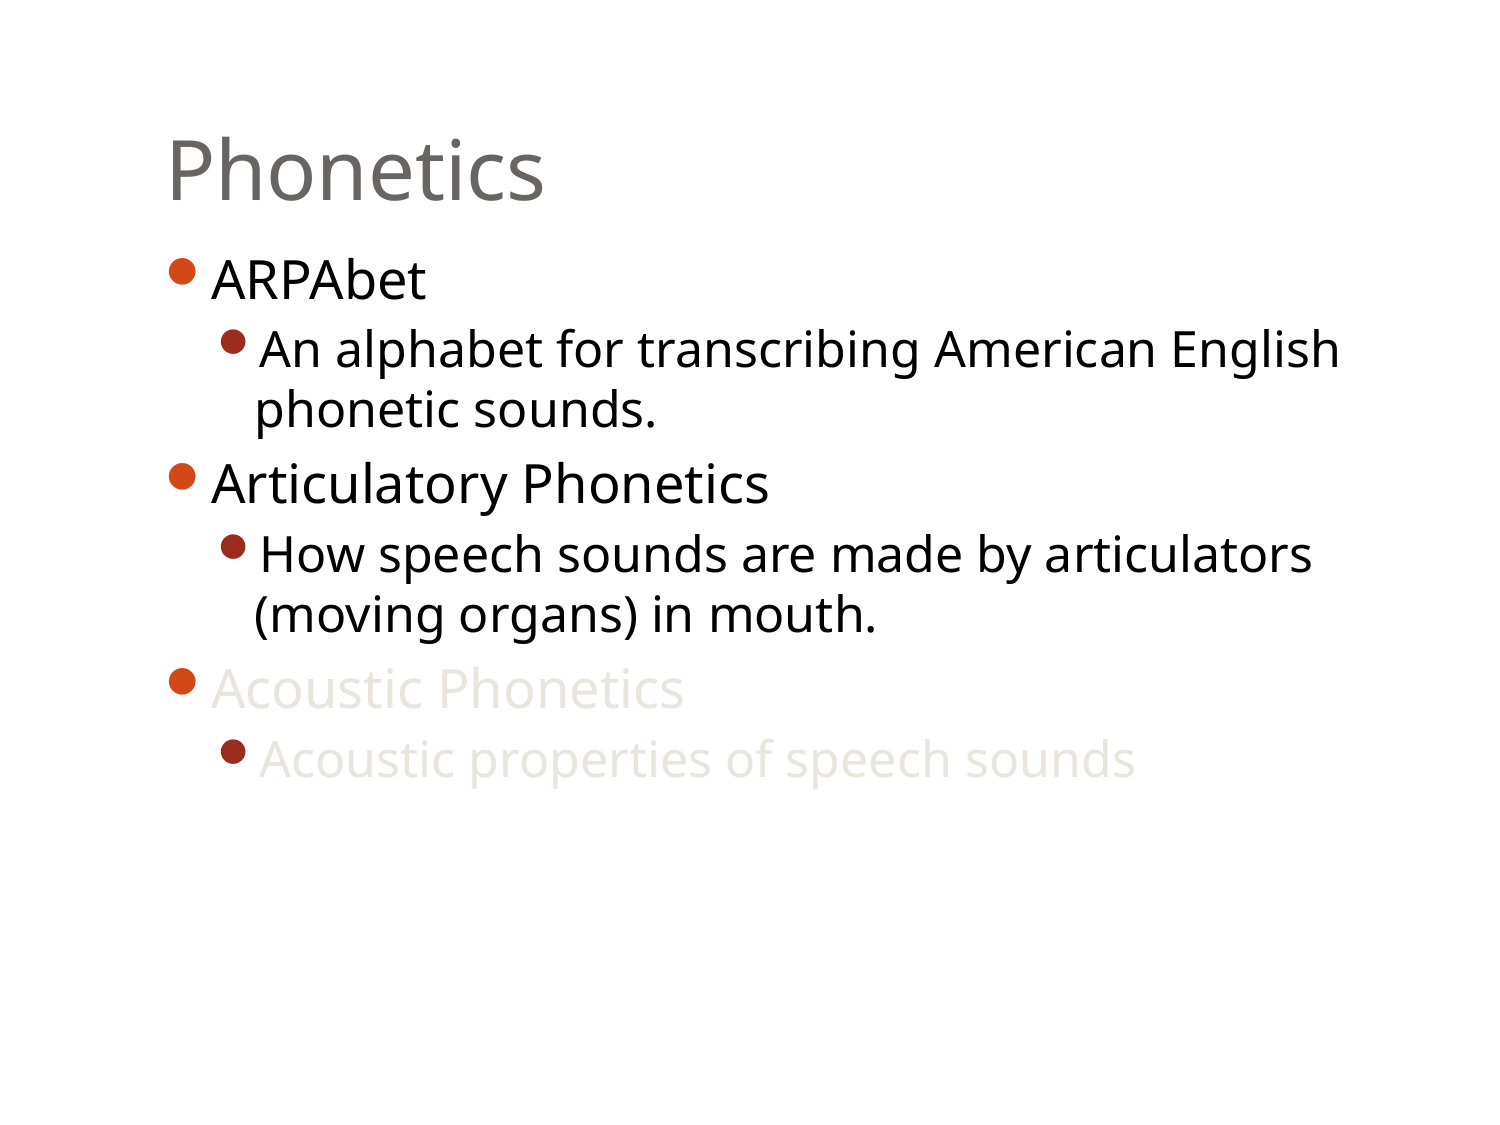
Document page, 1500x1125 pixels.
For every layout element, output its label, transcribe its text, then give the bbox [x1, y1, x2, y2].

list ARPAbet An alphabet for transcribing American English phonetic sounds. Articulatory Phonetics How speech sounds are made by articulators (moving organs) in mouth. Acoustic Phonetics Acoustic properties of speech sounds [149, 237, 1426, 988]
title Phonetics [149, 44, 1426, 233]
